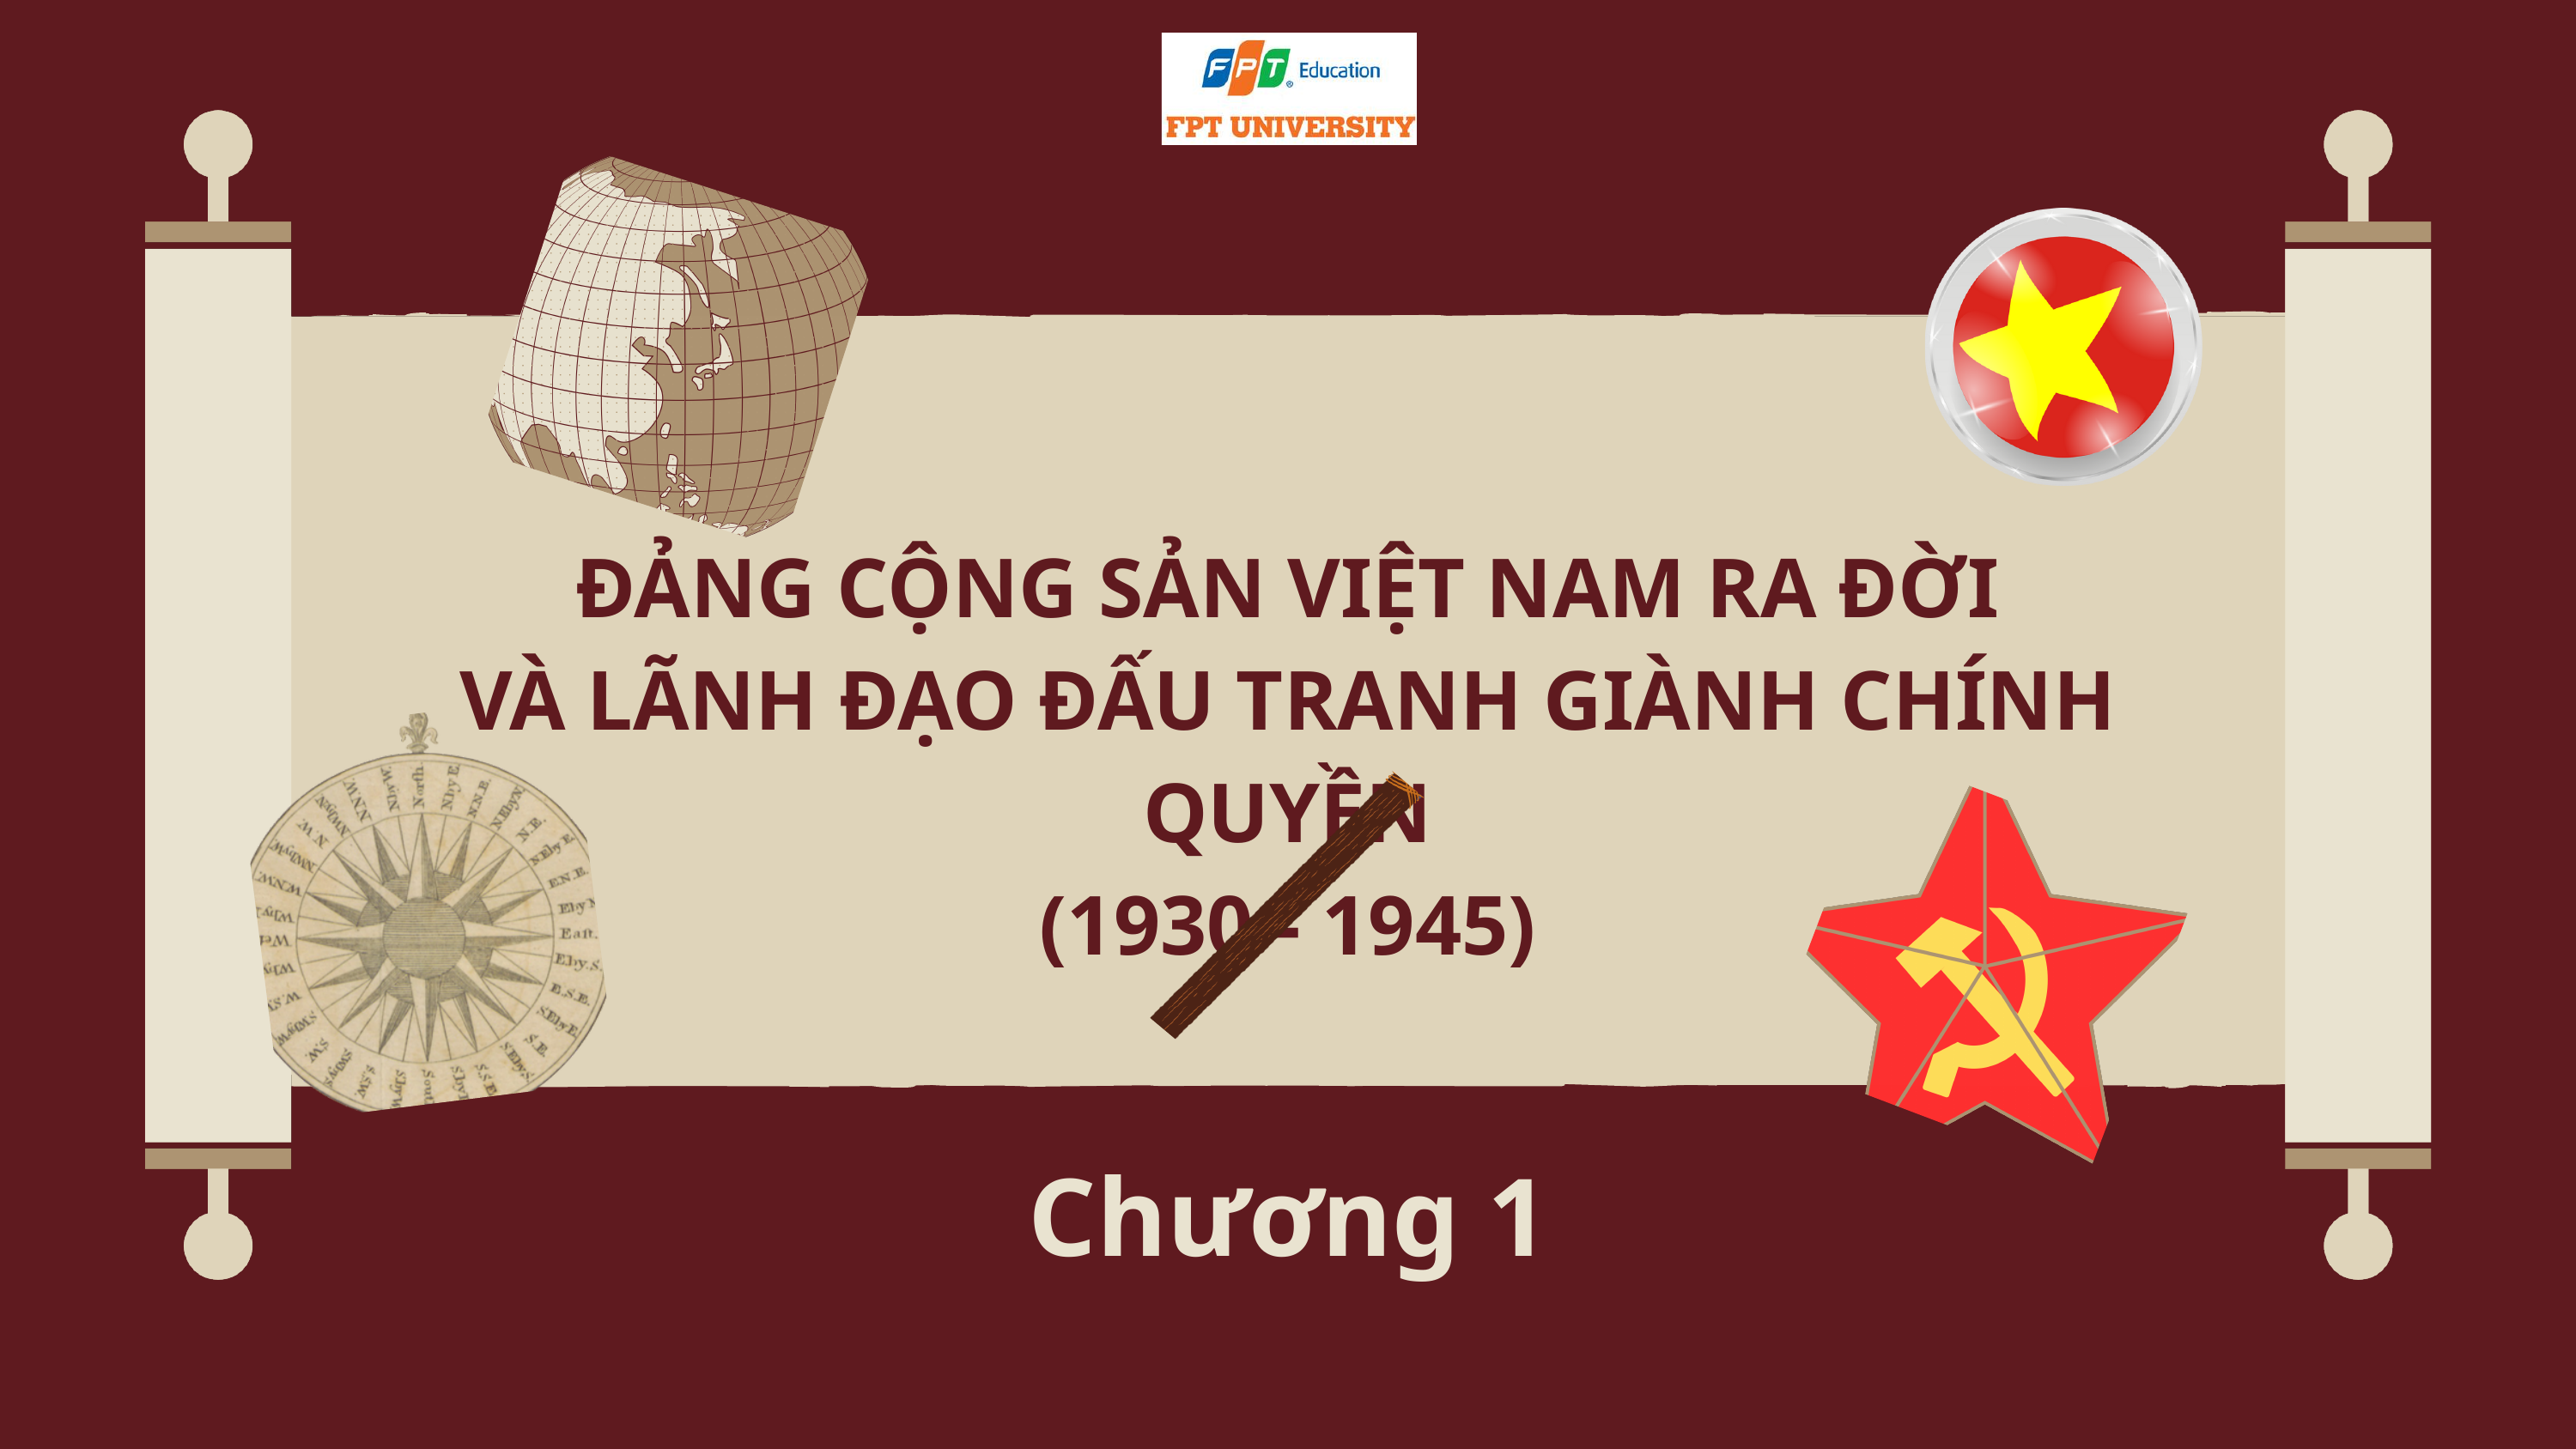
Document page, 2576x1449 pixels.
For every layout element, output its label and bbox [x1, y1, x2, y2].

text_box [144, 110, 2432, 1280]
text_box [1161, 33, 1417, 107]
